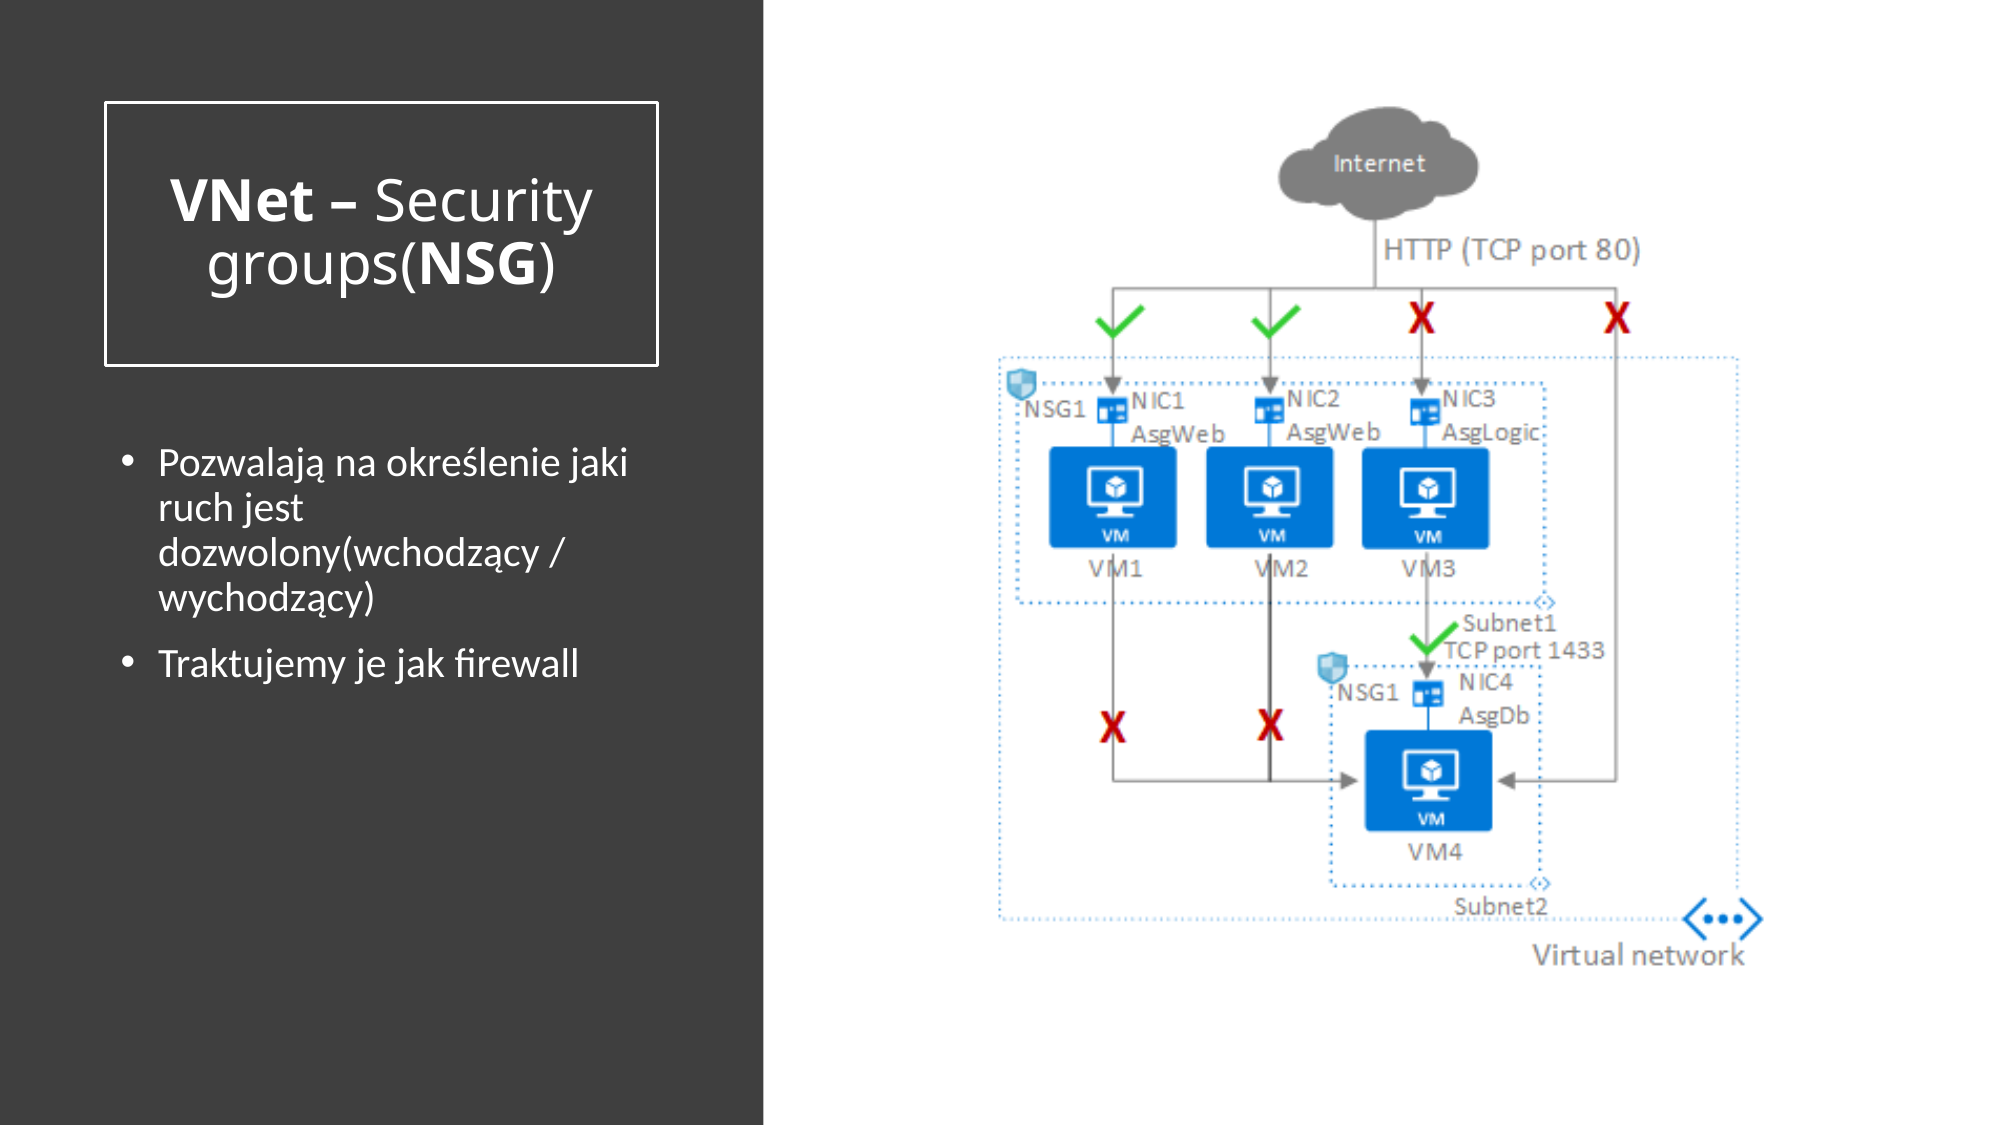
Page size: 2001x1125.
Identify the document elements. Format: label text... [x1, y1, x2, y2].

text_box [0, 0, 764, 1125]
list Pozwalają na określenie jaki ruch jest dozwolony(wchodzący / wychodzący) Traktujemy je jak firewall [105, 432, 658, 994]
picture [997, 105, 1766, 993]
title VNet – Security groups(NSG) [105, 102, 658, 366]
